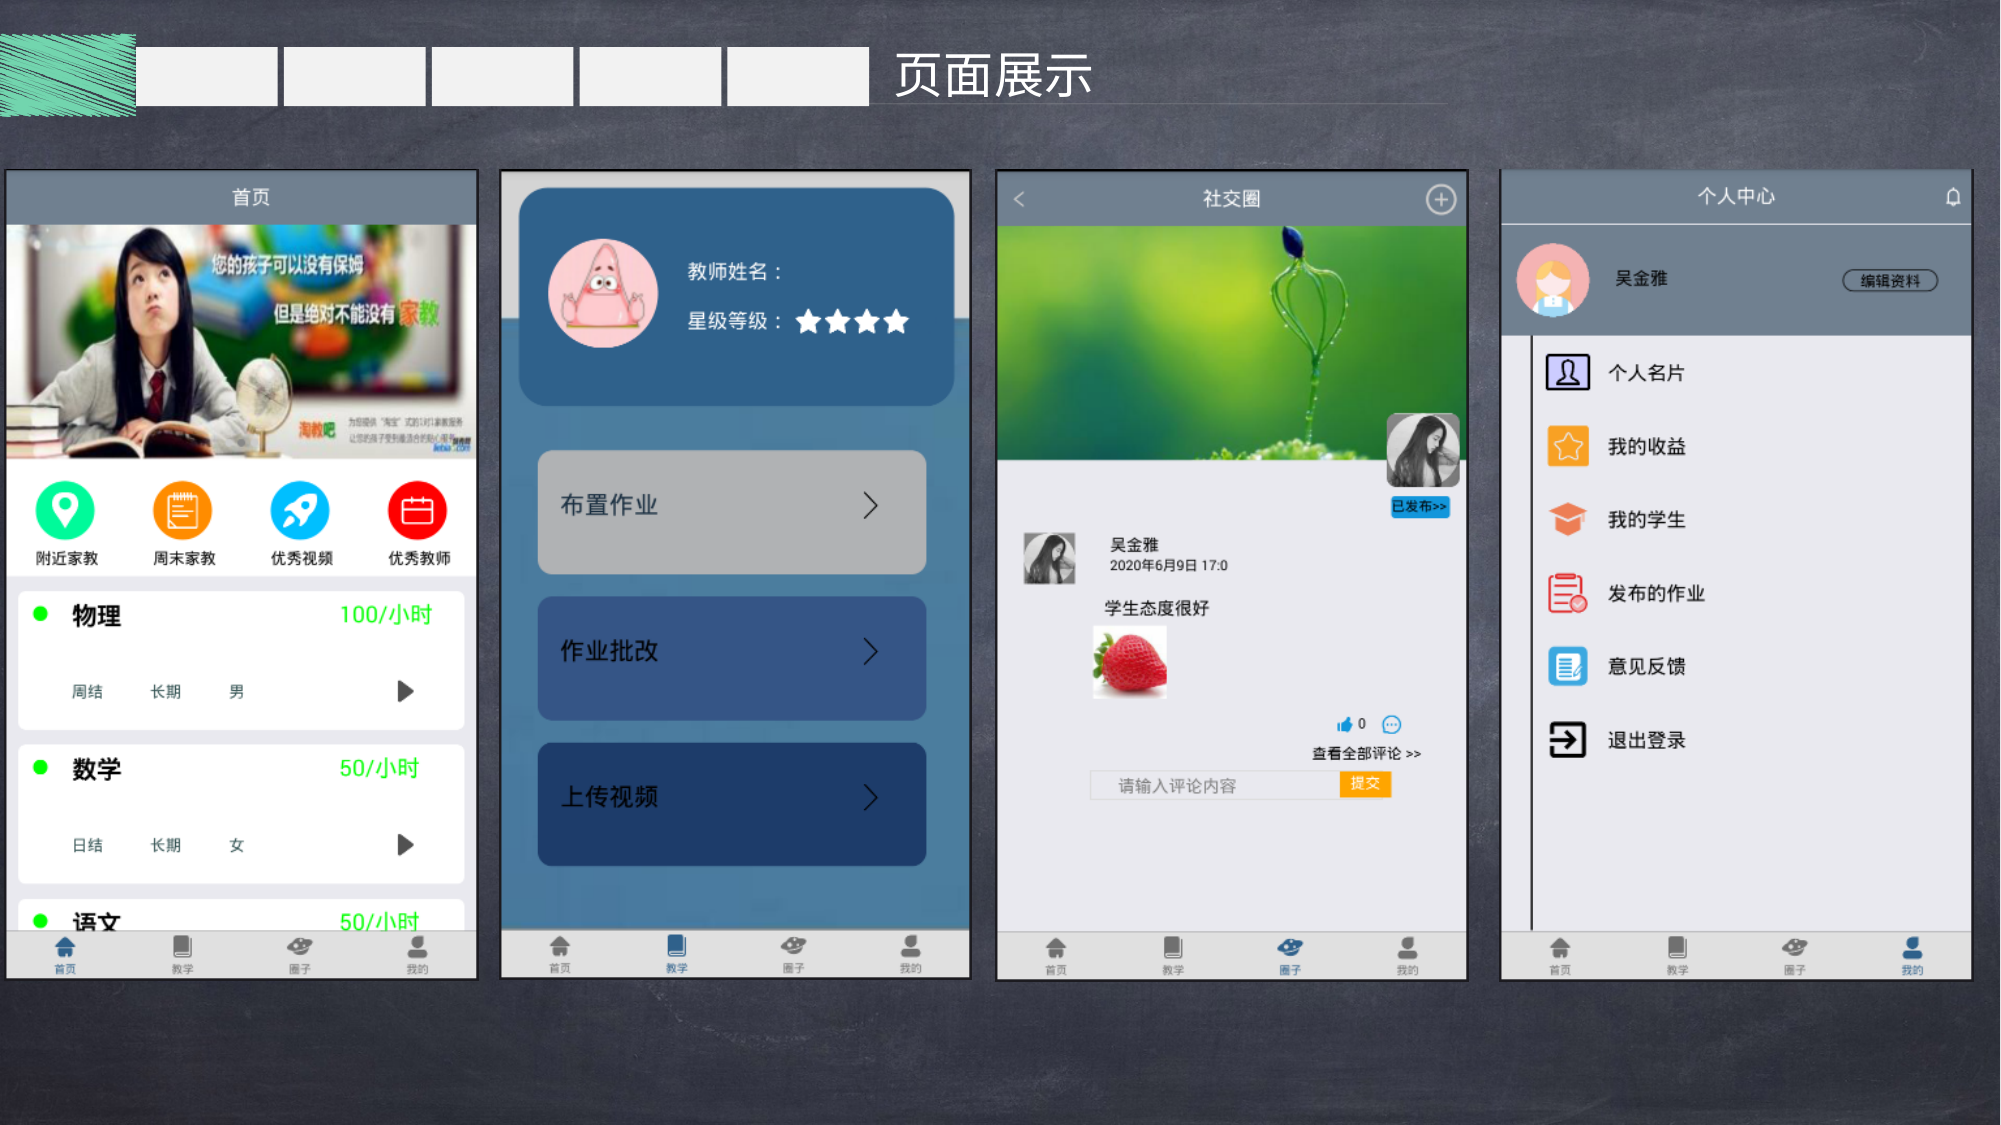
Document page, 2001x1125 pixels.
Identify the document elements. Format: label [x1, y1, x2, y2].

picture [0, 0, 2001, 1125]
text_box [0, 33, 1449, 117]
